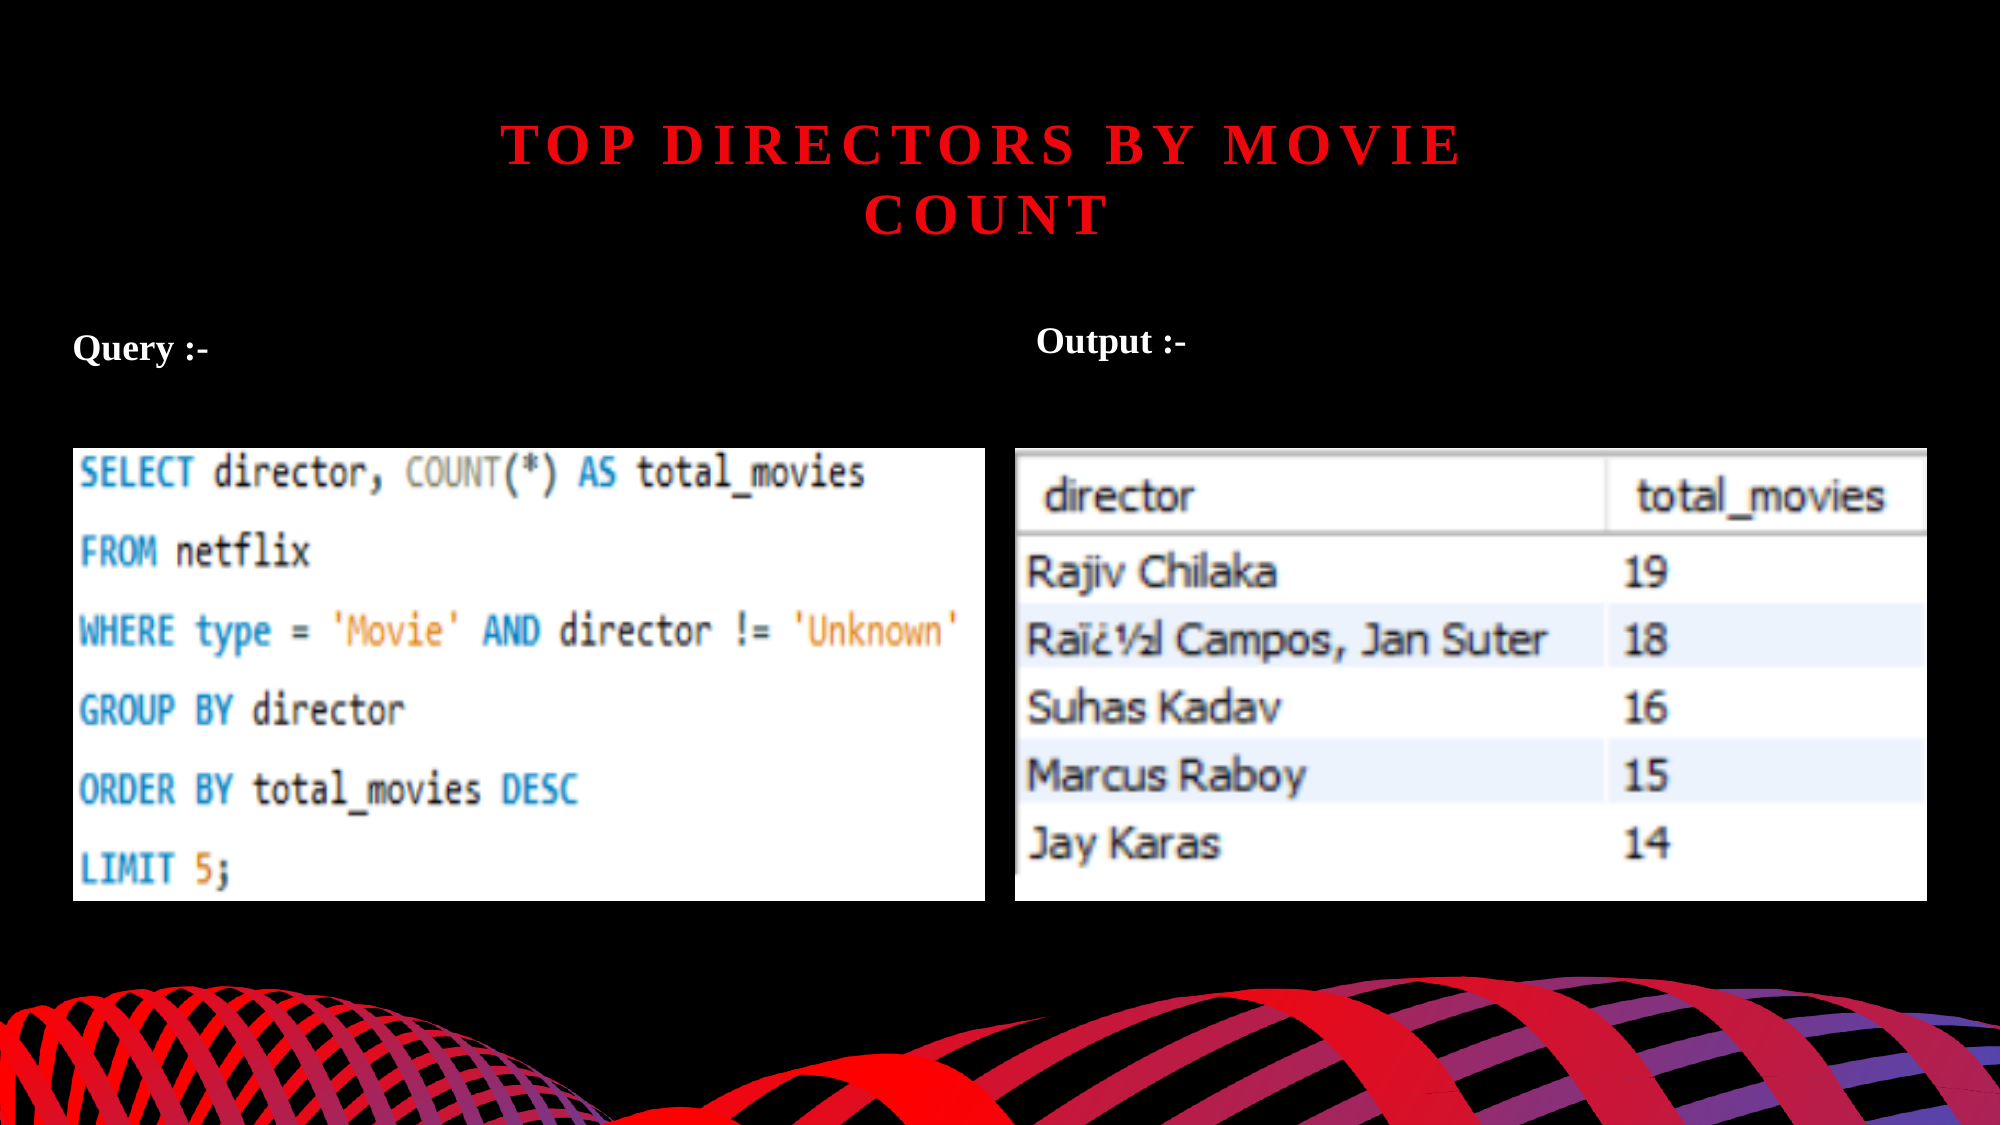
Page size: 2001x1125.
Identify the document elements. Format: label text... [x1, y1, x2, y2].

text_box Query :- [57, 315, 307, 376]
text_box Output :- [1021, 308, 1271, 369]
picture [0, 0, 2000, 1125]
list Top Directors by Movie Count [376, 102, 1593, 251]
